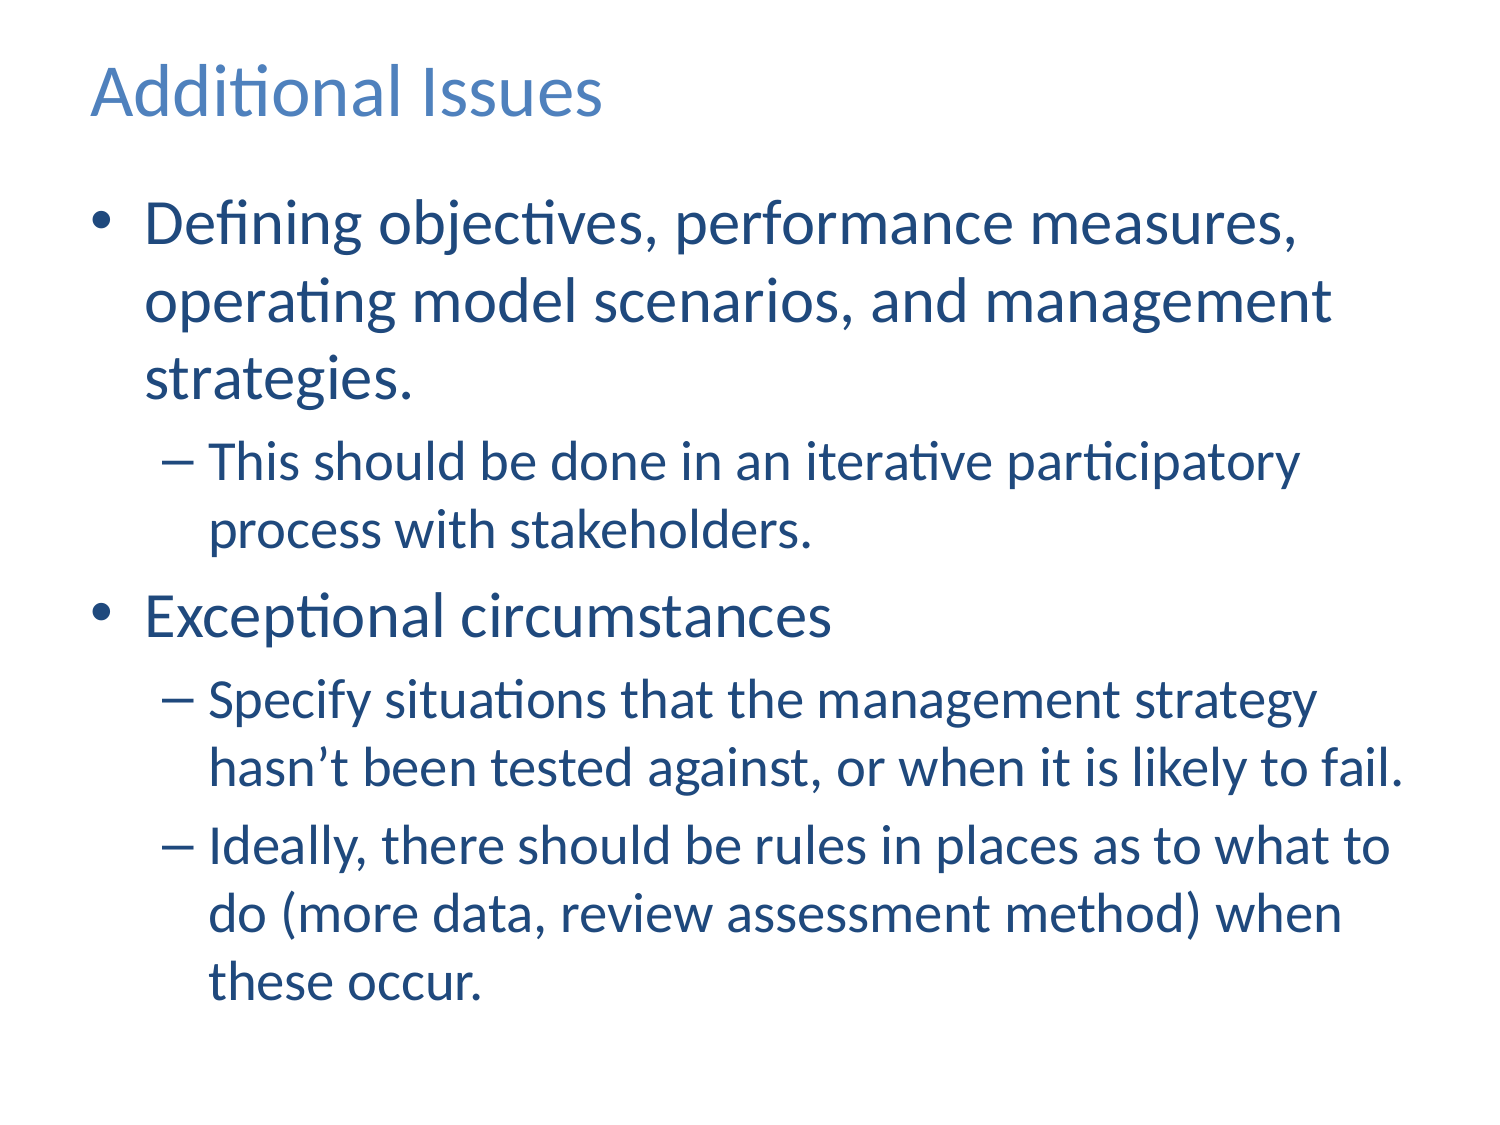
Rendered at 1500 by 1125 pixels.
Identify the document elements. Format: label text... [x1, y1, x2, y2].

list Defining objectives, performance measures, operating model scenarios, and management strategies. This should be done in an iterative participatory process with stakeholders. Exceptional circumstances Specify situations that the management strategy hasn’t been tested against, or when it is likely to fail. Ideally, there should be rules in places as to what to do (more data, review assessment method) when these occur. [75, 172, 1425, 1090]
title Additional Issues [75, 30, 1425, 144]
